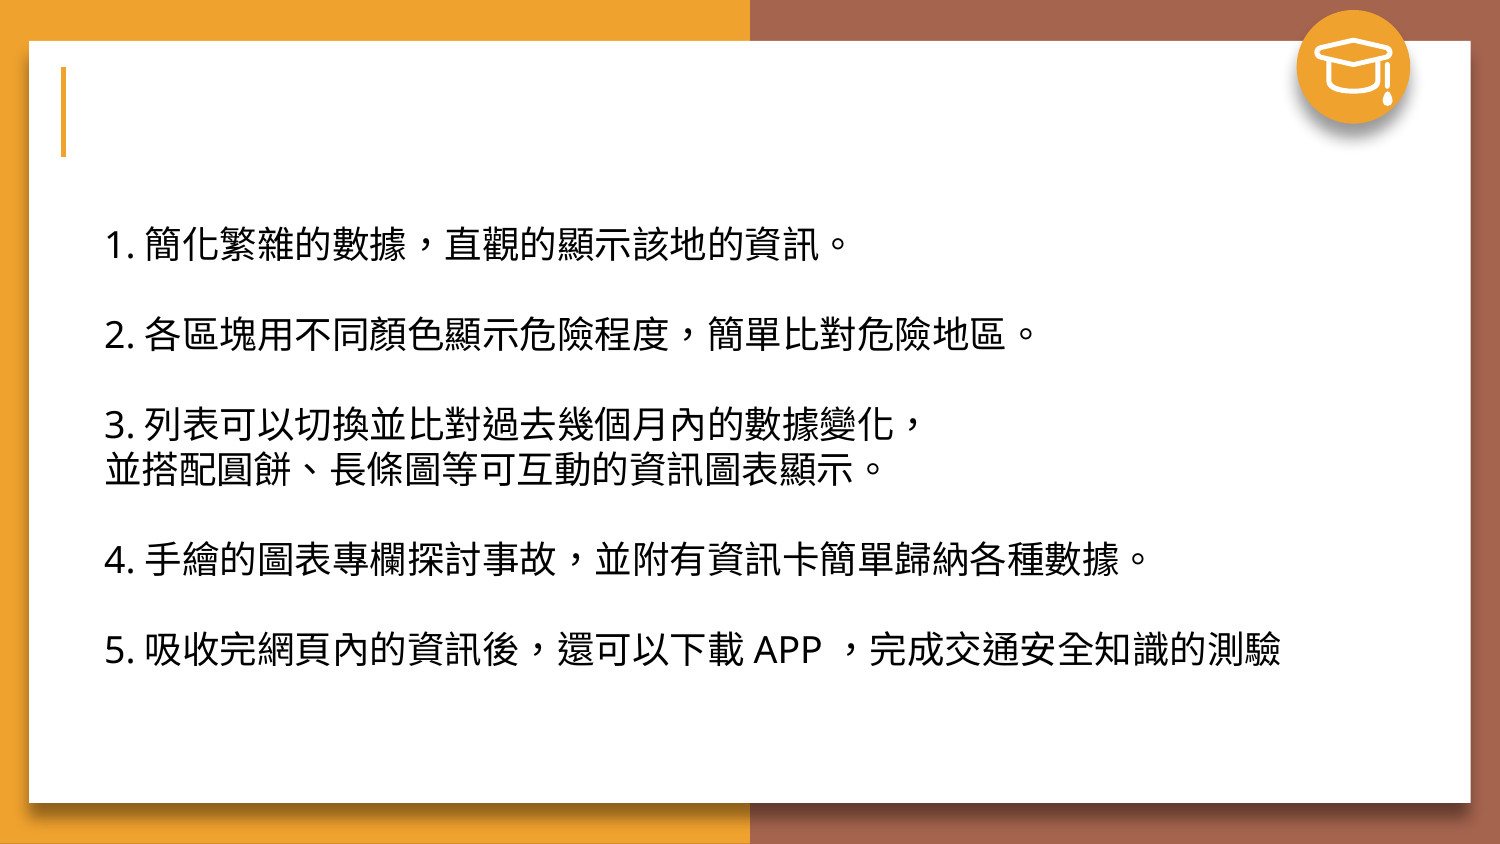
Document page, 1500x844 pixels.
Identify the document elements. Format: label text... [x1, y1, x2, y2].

text_box 1.簡化繁雜的數據，直觀的顯示該地的資訊。 2.各區塊用不同顏色顯示危險程度，簡單比對危險地區。 3.列表可以切換並比對過去幾個月內的數據變化， 並搭配圓餅、長條圖等可互動的資訊圖表顯示。 4.手繪的圖表專欄探討事故，並附有資訊卡簡單歸納各種數據。 5.吸收完網頁內的資訊後，還可以下載APP，完成交通安全知識的測驗 [89, 213, 1373, 679]
